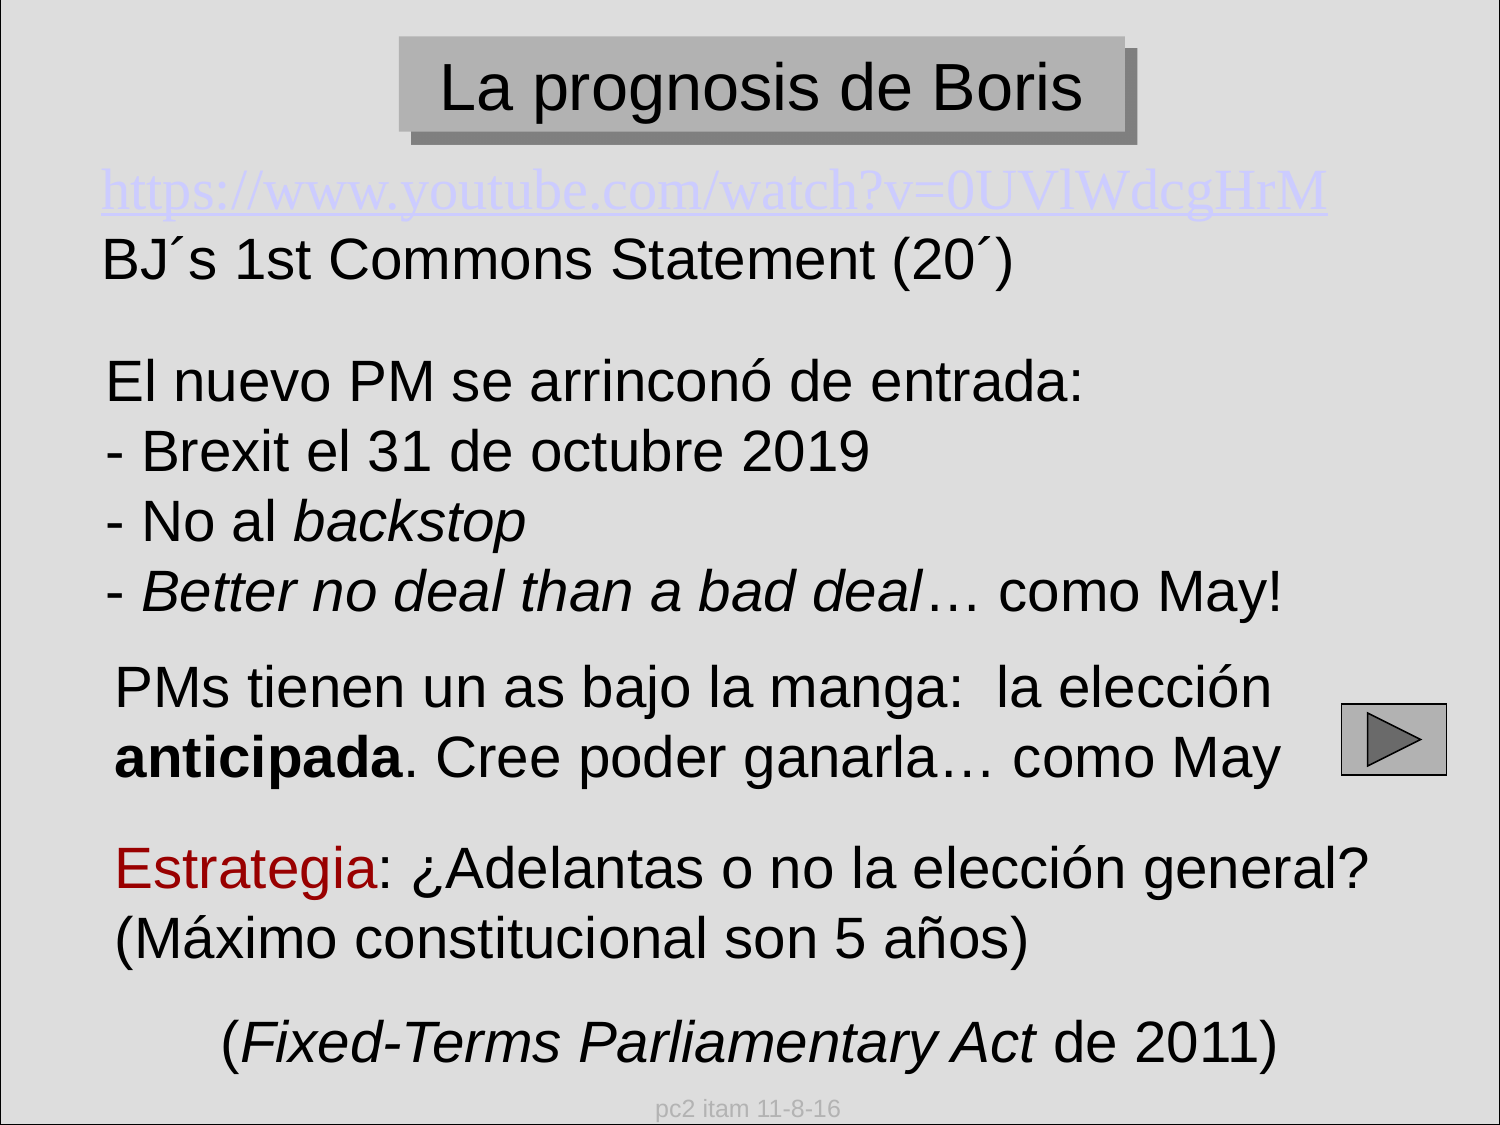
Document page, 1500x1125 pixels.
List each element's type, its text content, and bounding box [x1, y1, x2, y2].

text_box (Fixed-Terms Parliamentary Act de 2011) [87, 996, 1413, 1082]
text_box PMs tienen un as bajo la manga: la elección anticipada. Cree poder ganarla… como May [99, 641, 1350, 798]
text_box Estrategia: ¿Adelantas o no la elección general? (Máximo constitucional son 5 años)‏ [99, 822, 1425, 978]
text_box https://www.youtube.com/watch?v=0UVlWdcgHrM BJ´s 1st Commons Statement (20´) [86, 143, 1412, 299]
text_box [1341, 704, 1447, 775]
text_box El nuevo PM se arrinconó de entrada: - Brexit el 31 de octubre 2019 - No al backstop - Better no deal than a bad deal… como May! [90, 335, 1341, 631]
text_box La prognosis de Boris [398, 36, 1125, 132]
